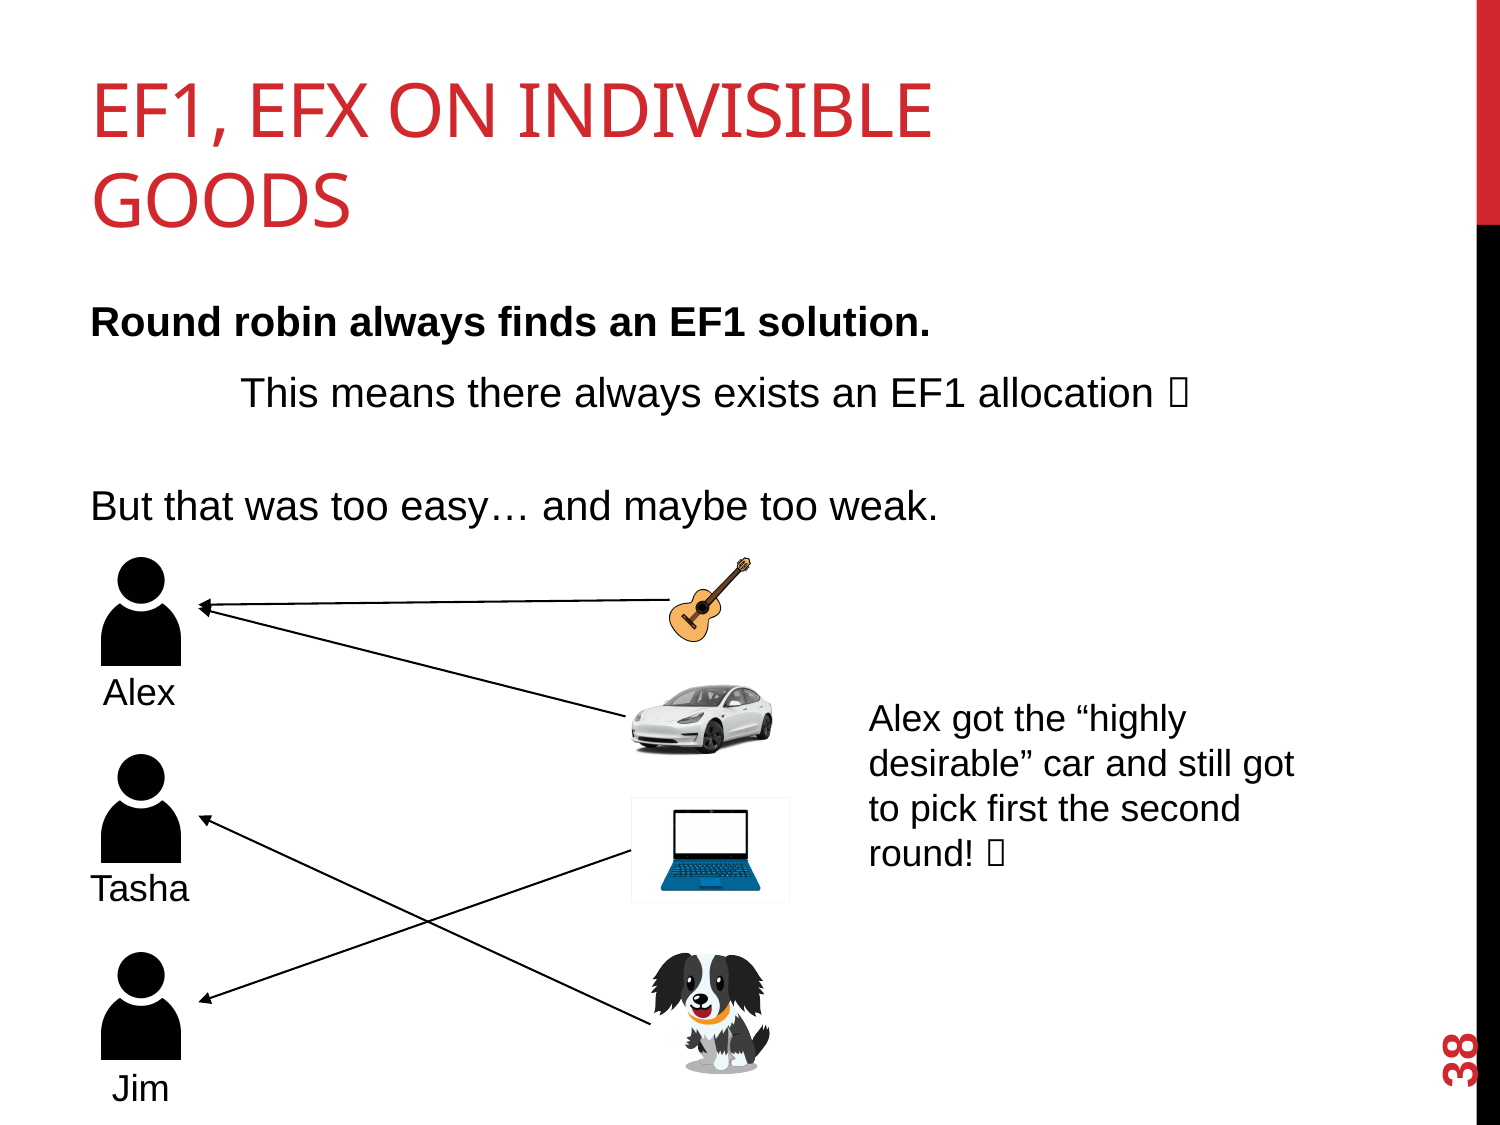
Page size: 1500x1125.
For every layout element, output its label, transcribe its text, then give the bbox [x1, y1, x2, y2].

list Round robin always finds an EF1 solution. This means there always exists an EF1 allocation  But that was too easy… and maybe too weak. [75, 287, 1325, 574]
picture [101, 754, 181, 864]
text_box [197, 815, 651, 1025]
text_box Alex got the “highly desirable” car and still got to pick first the second round!  [853, 687, 1342, 882]
text_box Tasha [75, 856, 195, 917]
title EF1, EFX on Indivisible Goods [75, 25, 1025, 250]
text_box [197, 599, 671, 606]
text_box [197, 849, 632, 1003]
picture [101, 557, 181, 667]
picture [669, 557, 752, 643]
text_box Jim [97, 1056, 221, 1117]
picture [101, 951, 181, 1061]
picture [624, 672, 779, 760]
slide_number 38 [1427, 887, 1488, 1104]
text_box Alex [88, 661, 202, 721]
picture [543, 797, 877, 1125]
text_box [197, 607, 626, 717]
